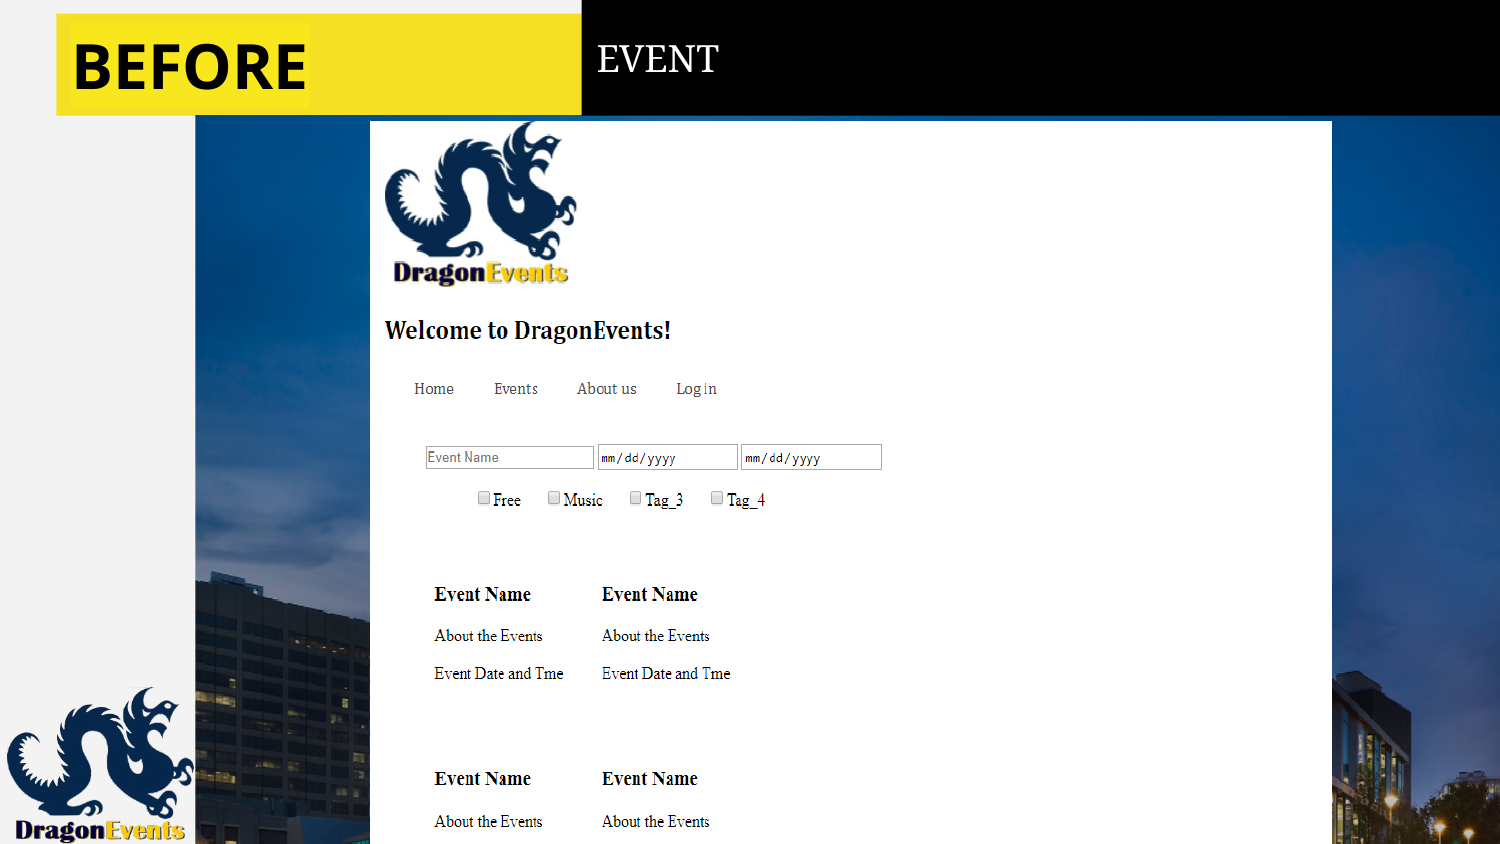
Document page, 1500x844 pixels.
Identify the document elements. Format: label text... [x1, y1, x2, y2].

title BEFORE [56, 13, 581, 116]
subtitle EVENT [581, 0, 1500, 115]
picture [7, 115, 1500, 844]
